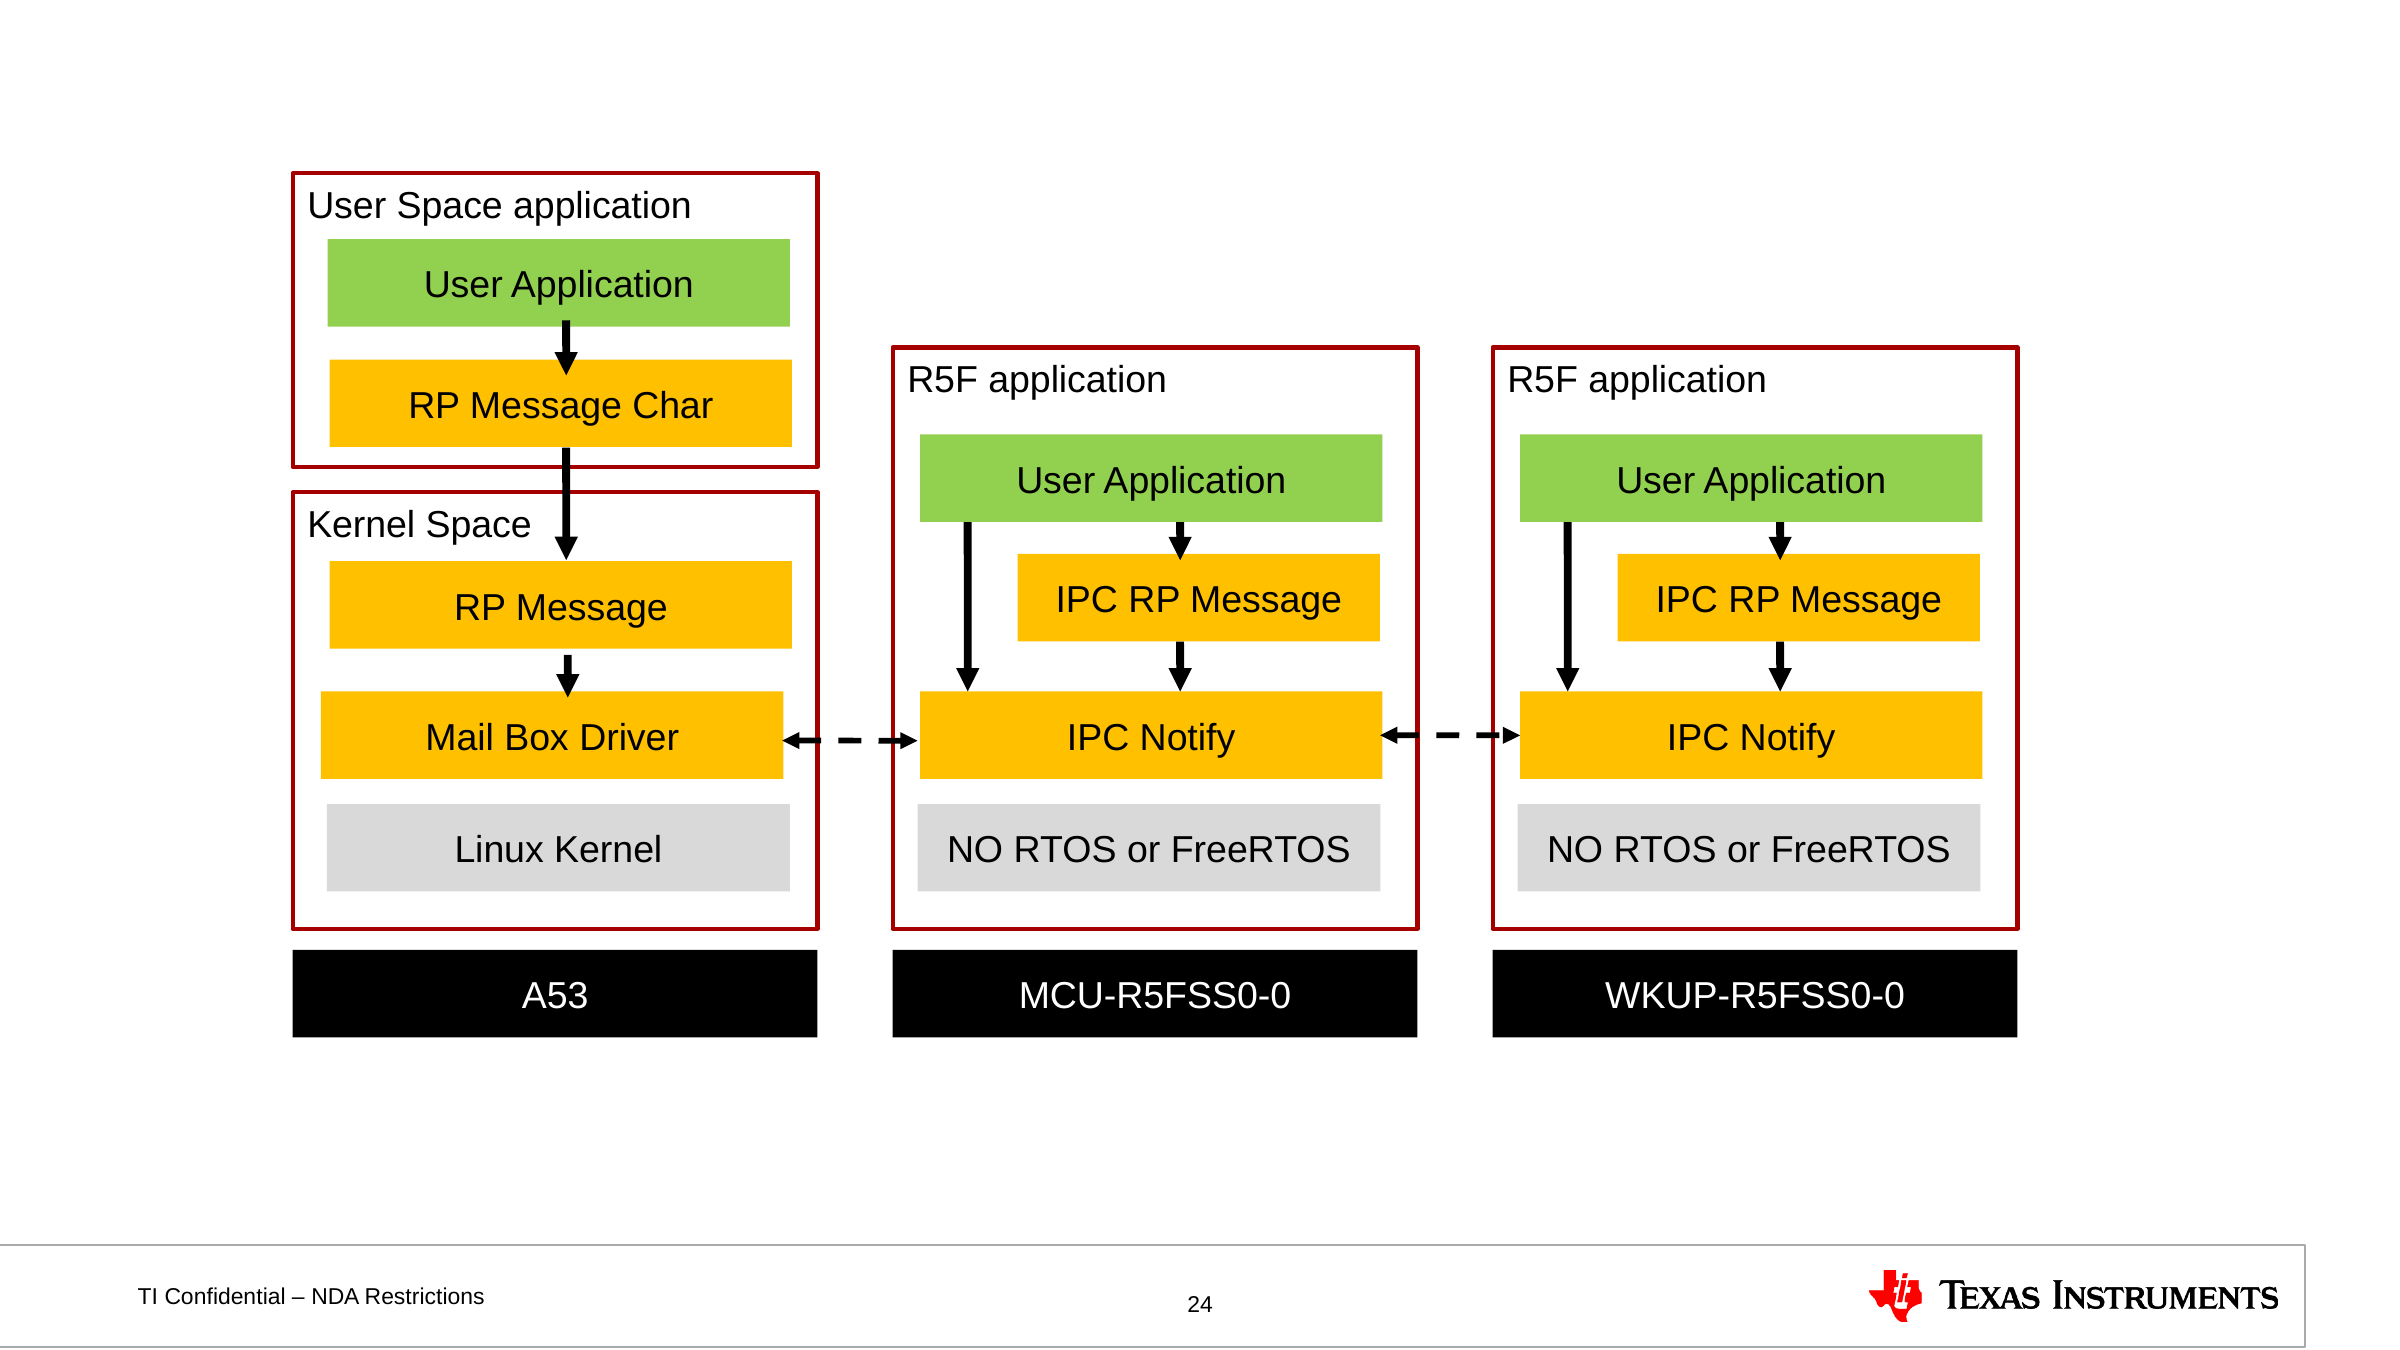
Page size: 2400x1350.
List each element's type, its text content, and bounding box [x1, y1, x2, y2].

text_box IPC Notify [1518, 689, 1985, 781]
text_box 24 [920, 1279, 1480, 1320]
picture [1869, 1270, 2278, 1322]
text_box R5F application [891, 345, 1420, 740]
text_box RP Message Char [328, 357, 794, 449]
text_box R5F application [891, 736, 1420, 931]
text_box User Application [325, 237, 792, 329]
text_box [1774, 641, 1787, 692]
text_box Linux Kernel [325, 802, 792, 894]
text_box [961, 524, 974, 692]
text_box NO RTOS or FreeRTOS [1516, 802, 1983, 893]
text_box User Space application [291, 171, 820, 469]
text_box [561, 654, 575, 698]
text_box [560, 447, 573, 561]
text_box IPC RP Message [1016, 552, 1382, 643]
text_box [1173, 524, 1187, 561]
text_box [1380, 729, 1521, 742]
text_box [782, 734, 918, 747]
text_box R5F application [1491, 345, 2020, 931]
text_box RP Message [328, 559, 794, 651]
text_box [1773, 524, 1787, 561]
text_box A53 [291, 948, 820, 1039]
text_box WKUP-R5FSS0-0 [1491, 948, 2020, 1039]
text_box Kernel Space [291, 490, 820, 931]
text_box [1174, 641, 1187, 692]
text_box Mail Box Driver [319, 689, 785, 781]
text_box NO RTOS or FreeRTOS [916, 802, 1383, 893]
text_box User Application [918, 432, 1385, 524]
text_box IPC Notify [918, 689, 1385, 781]
text_box IPC RP Message [1616, 552, 1982, 643]
text_box [1561, 524, 1574, 692]
text_box [560, 320, 573, 376]
text_box User Application [1518, 432, 1985, 524]
text_box MCU-R5FSS0-0 [891, 948, 1420, 1039]
